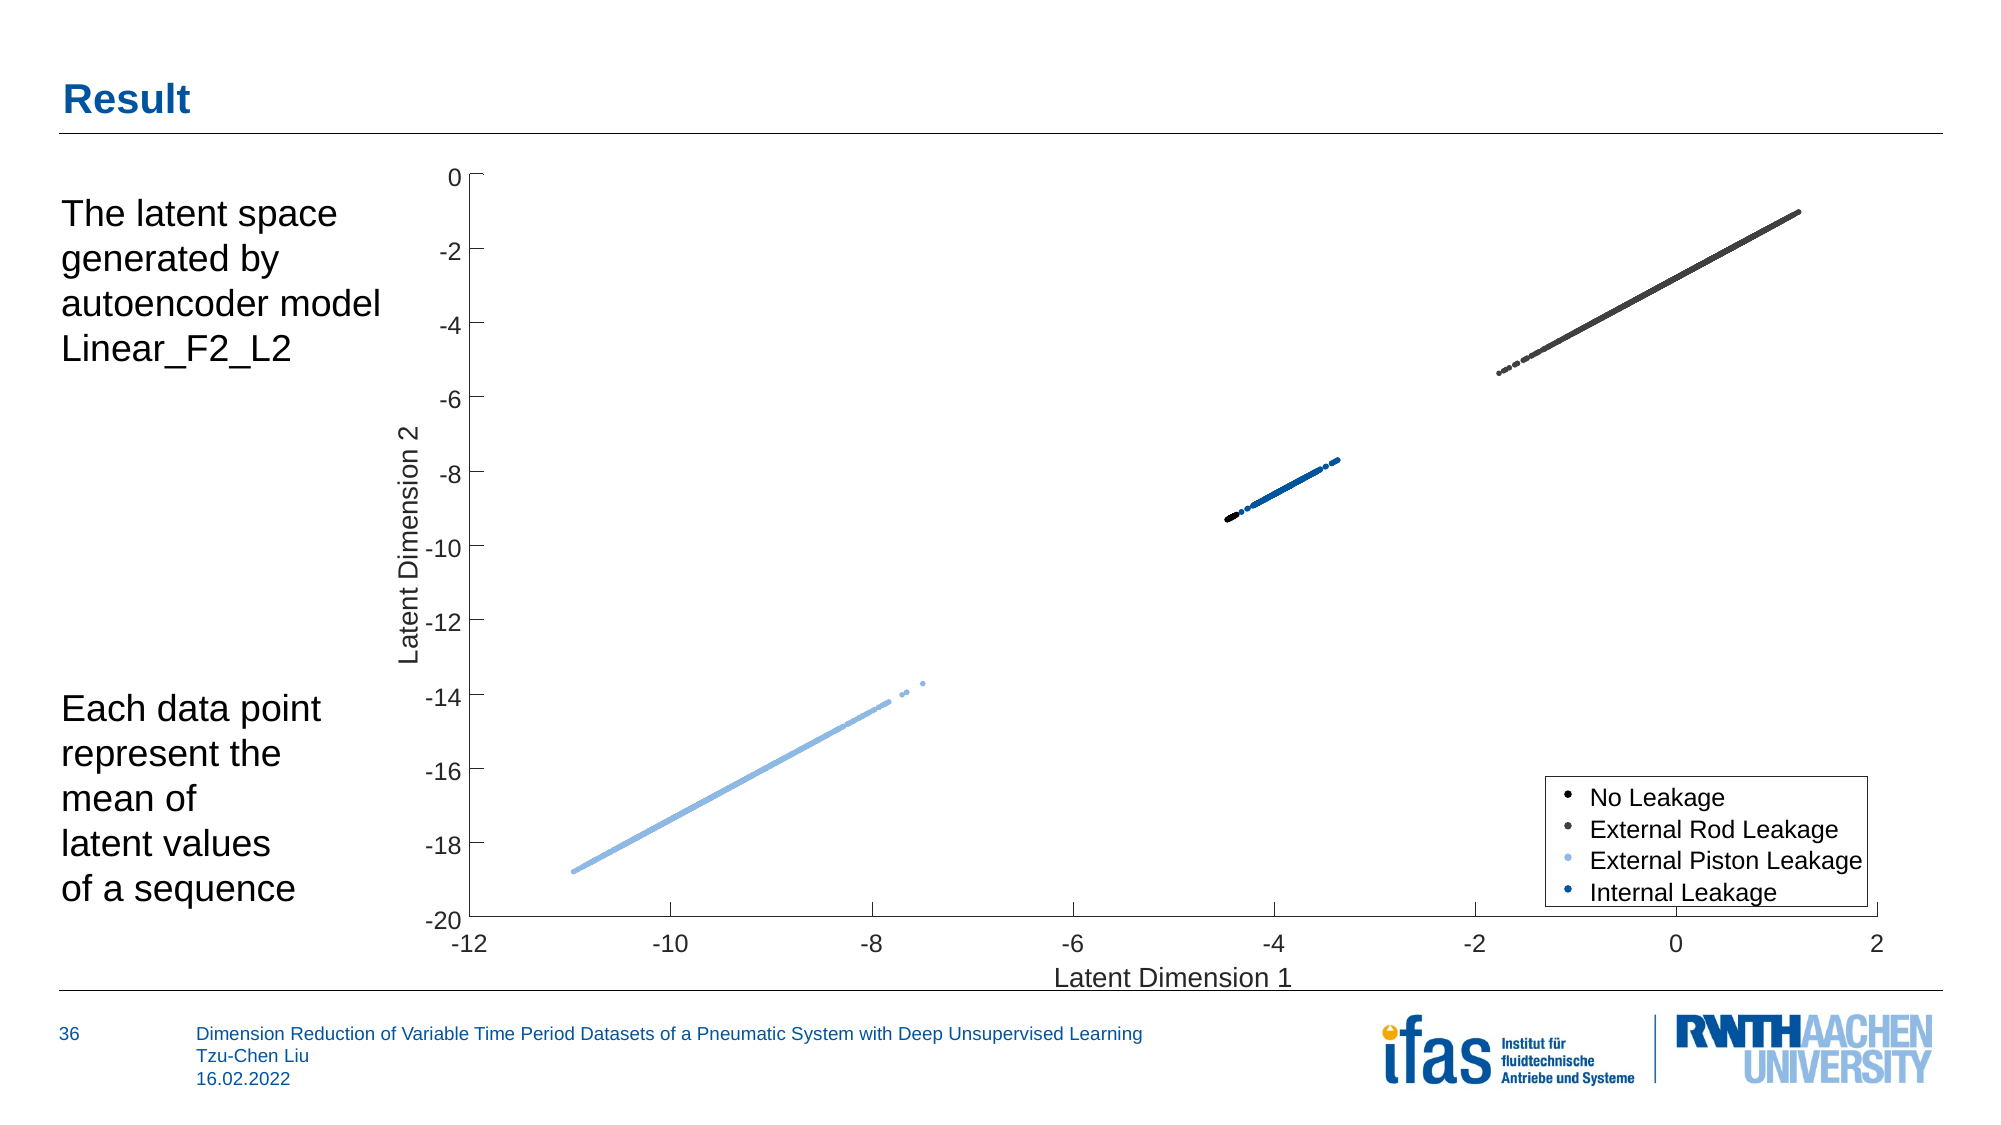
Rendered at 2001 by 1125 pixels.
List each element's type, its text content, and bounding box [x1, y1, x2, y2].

title Result [63, 33, 1947, 123]
picture [233, 105, 2000, 1117]
list The latent space generated by autoencoder model Linear_F2_L2 Each data point represent the mean of latent values of a sequence [61, 188, 233, 927]
